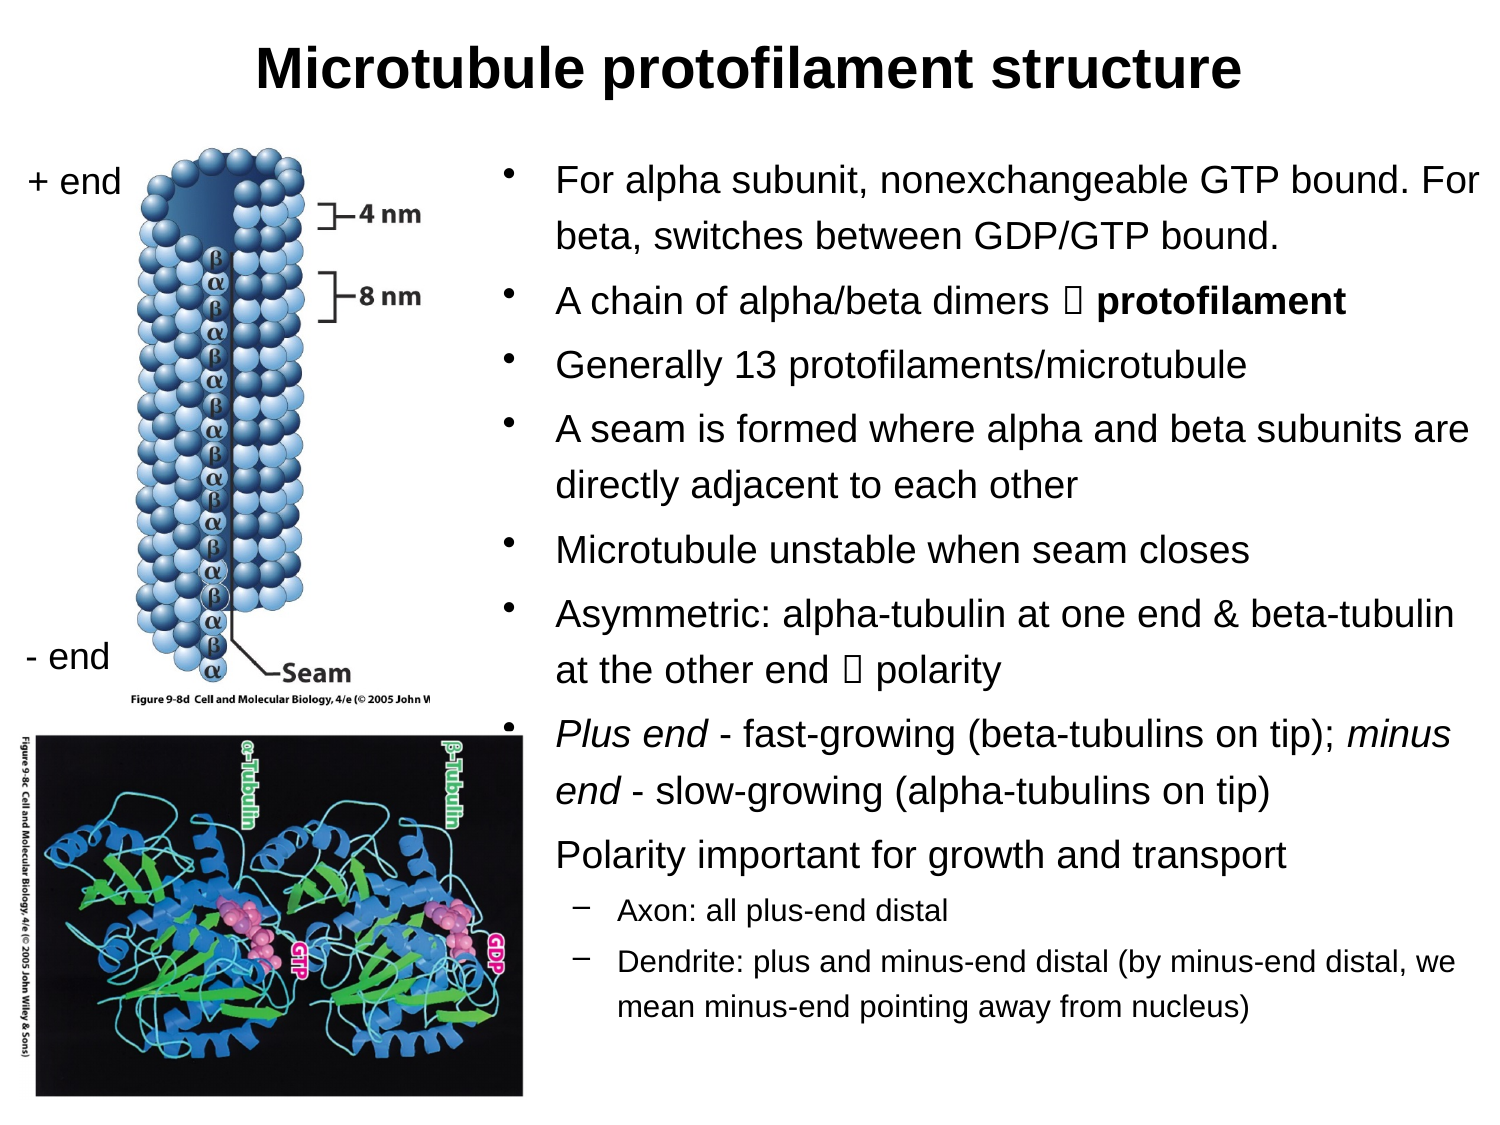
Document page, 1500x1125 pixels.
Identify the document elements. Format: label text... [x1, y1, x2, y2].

list For alpha subunit, nonexchangeable GTP bound. For beta, switches between GDP/GTP bound. A chain of alpha/beta dimers  protofilament Generally 13 protofilaments/microtubule A seam is formed where alpha and beta subunits are directly adjacent to each other Microtubule unstable when seam closes Asymmetric: alpha-tubulin at one end & beta-tubulin at the other end  polarity Plus end - fast-growing (beta-tubulins on tip); minus end - slow-growing (alpha-tubulins on tip) Polarity important for growth and transport Axon: all plus-end distal Dendrite: plus and minus-end distal (by minus-end distal, we mean minus-end pointing away from nucleus) [487, 137, 1500, 1038]
text_box - end [10, 624, 119, 685]
title Microtubule protofilament structure [12, 12, 1488, 118]
text_box + end [12, 149, 119, 210]
picture [20, 137, 526, 1125]
